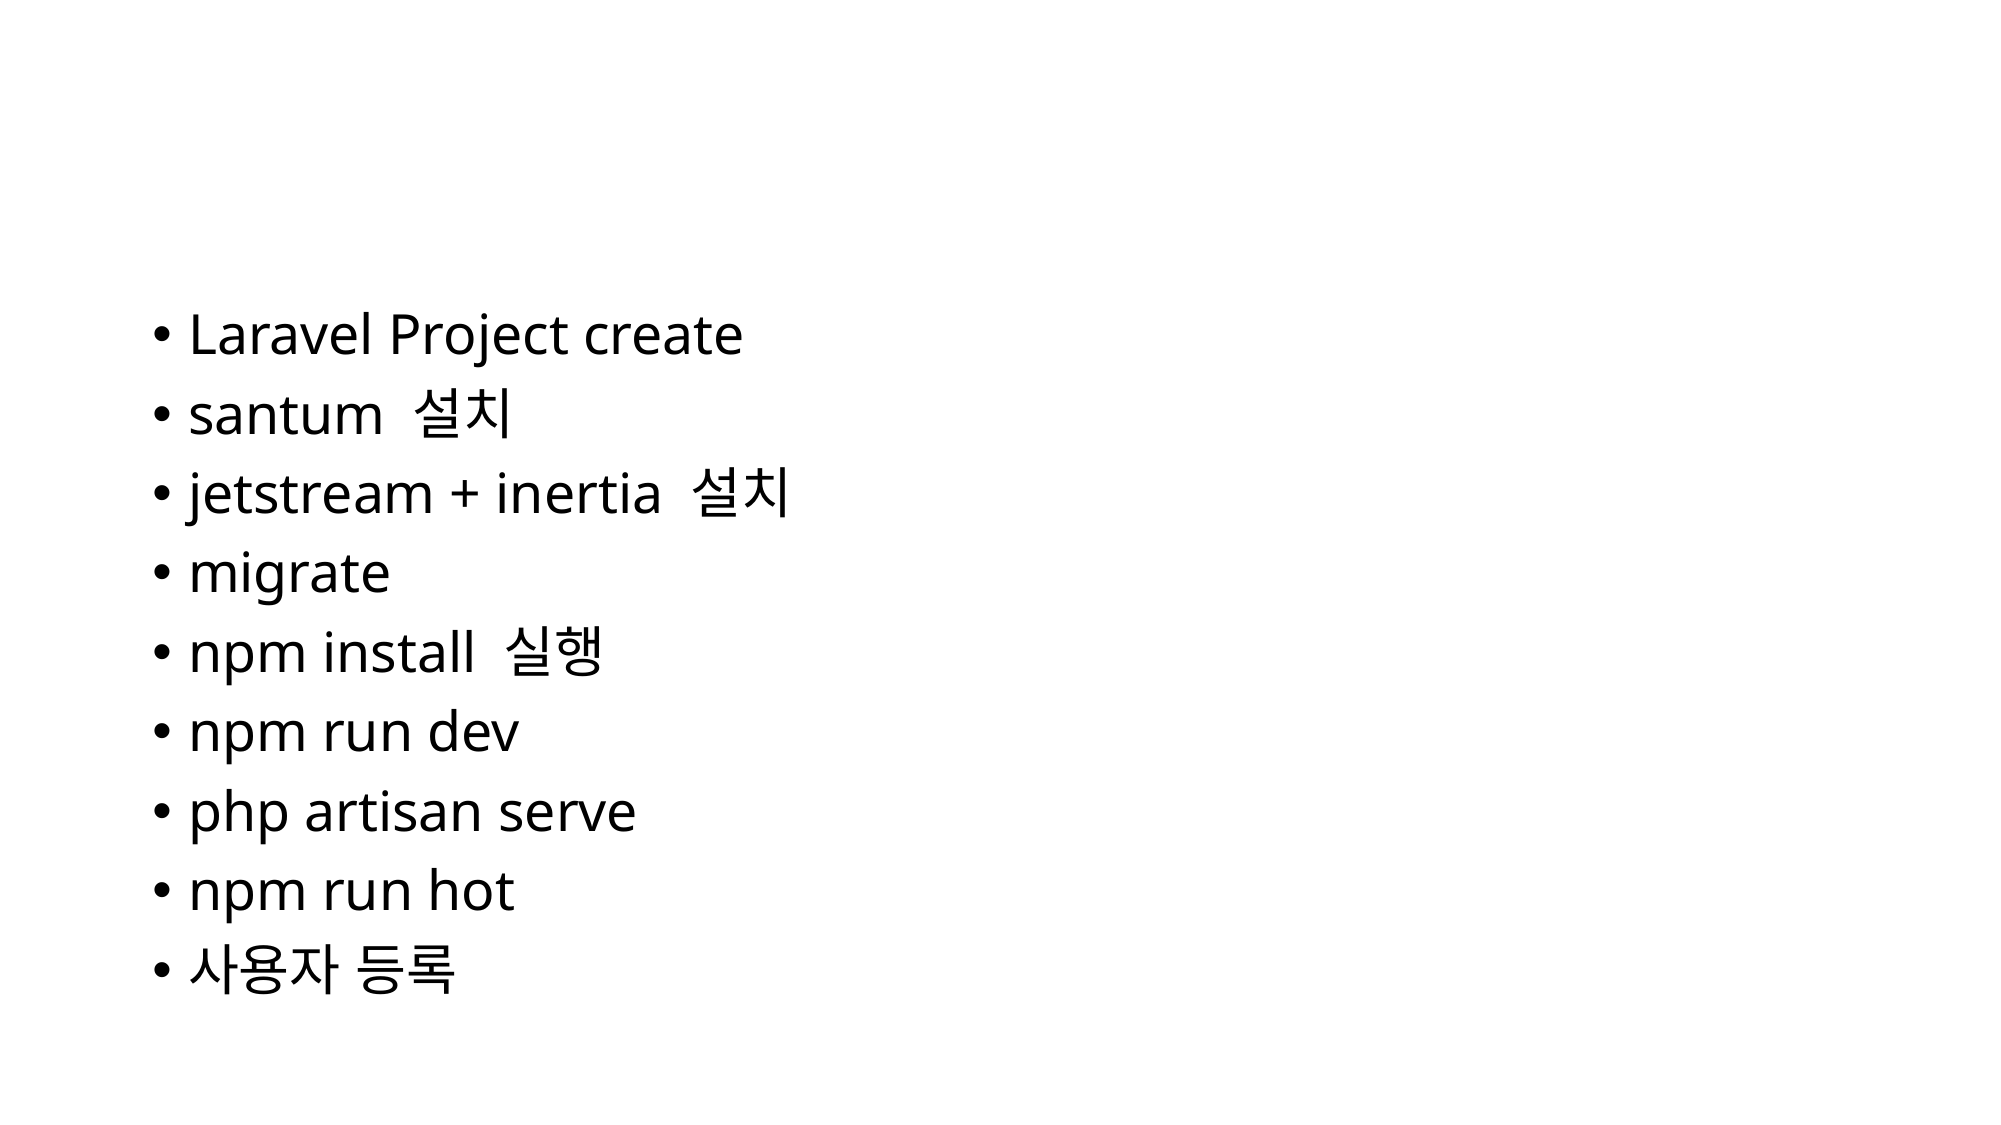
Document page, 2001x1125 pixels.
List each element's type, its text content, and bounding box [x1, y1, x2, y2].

list Laravel Project create santum 설치 jetstream + inertia 설치 migrate npm install 실행 npm run dev php artisan serve npm run hot 사용자 등록 [137, 299, 1863, 1014]
